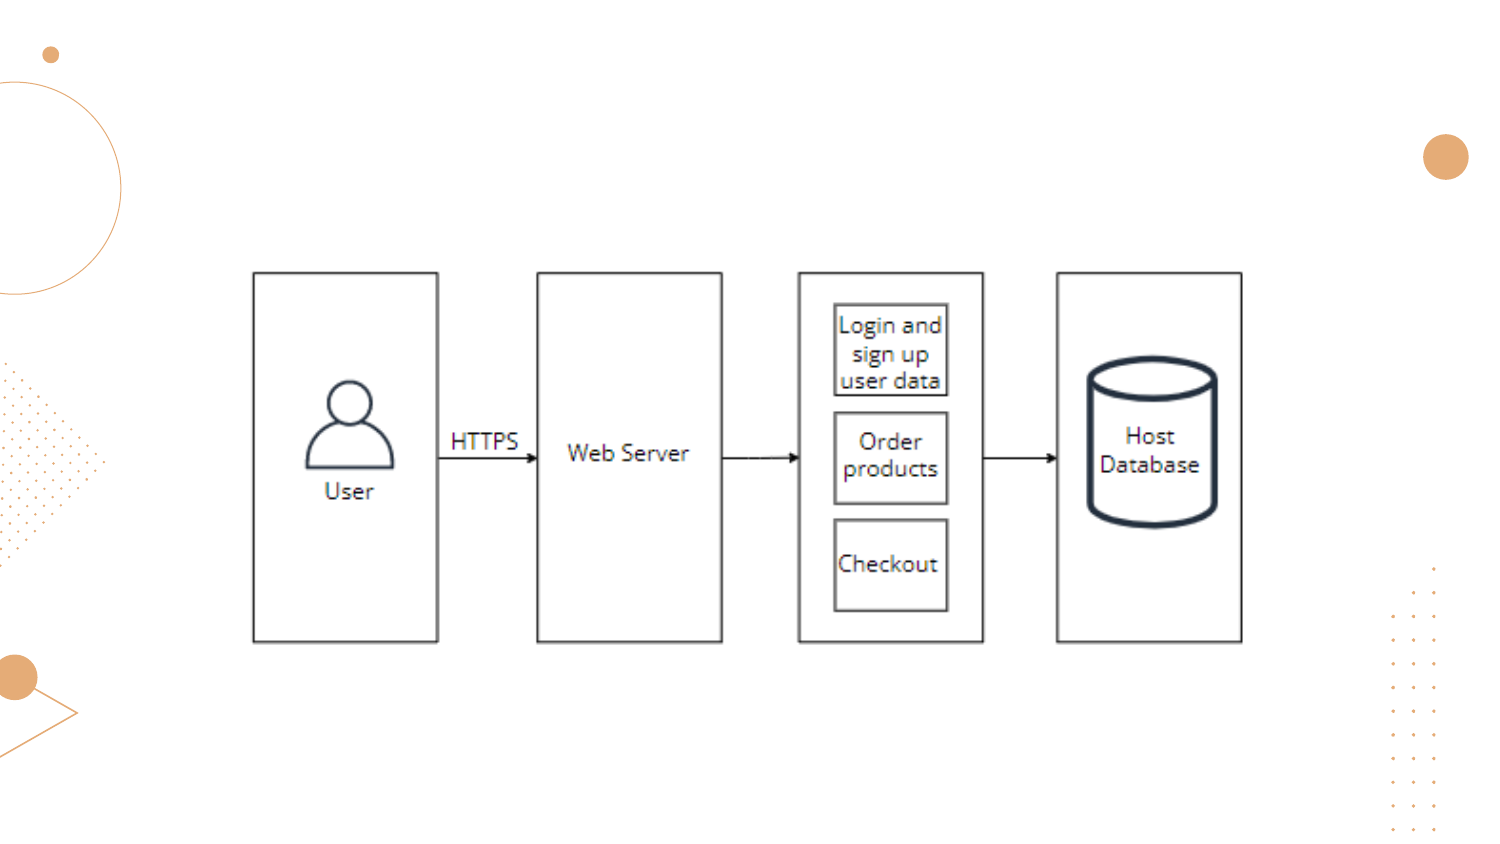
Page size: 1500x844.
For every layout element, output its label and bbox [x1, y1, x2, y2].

picture [238, 261, 1262, 664]
